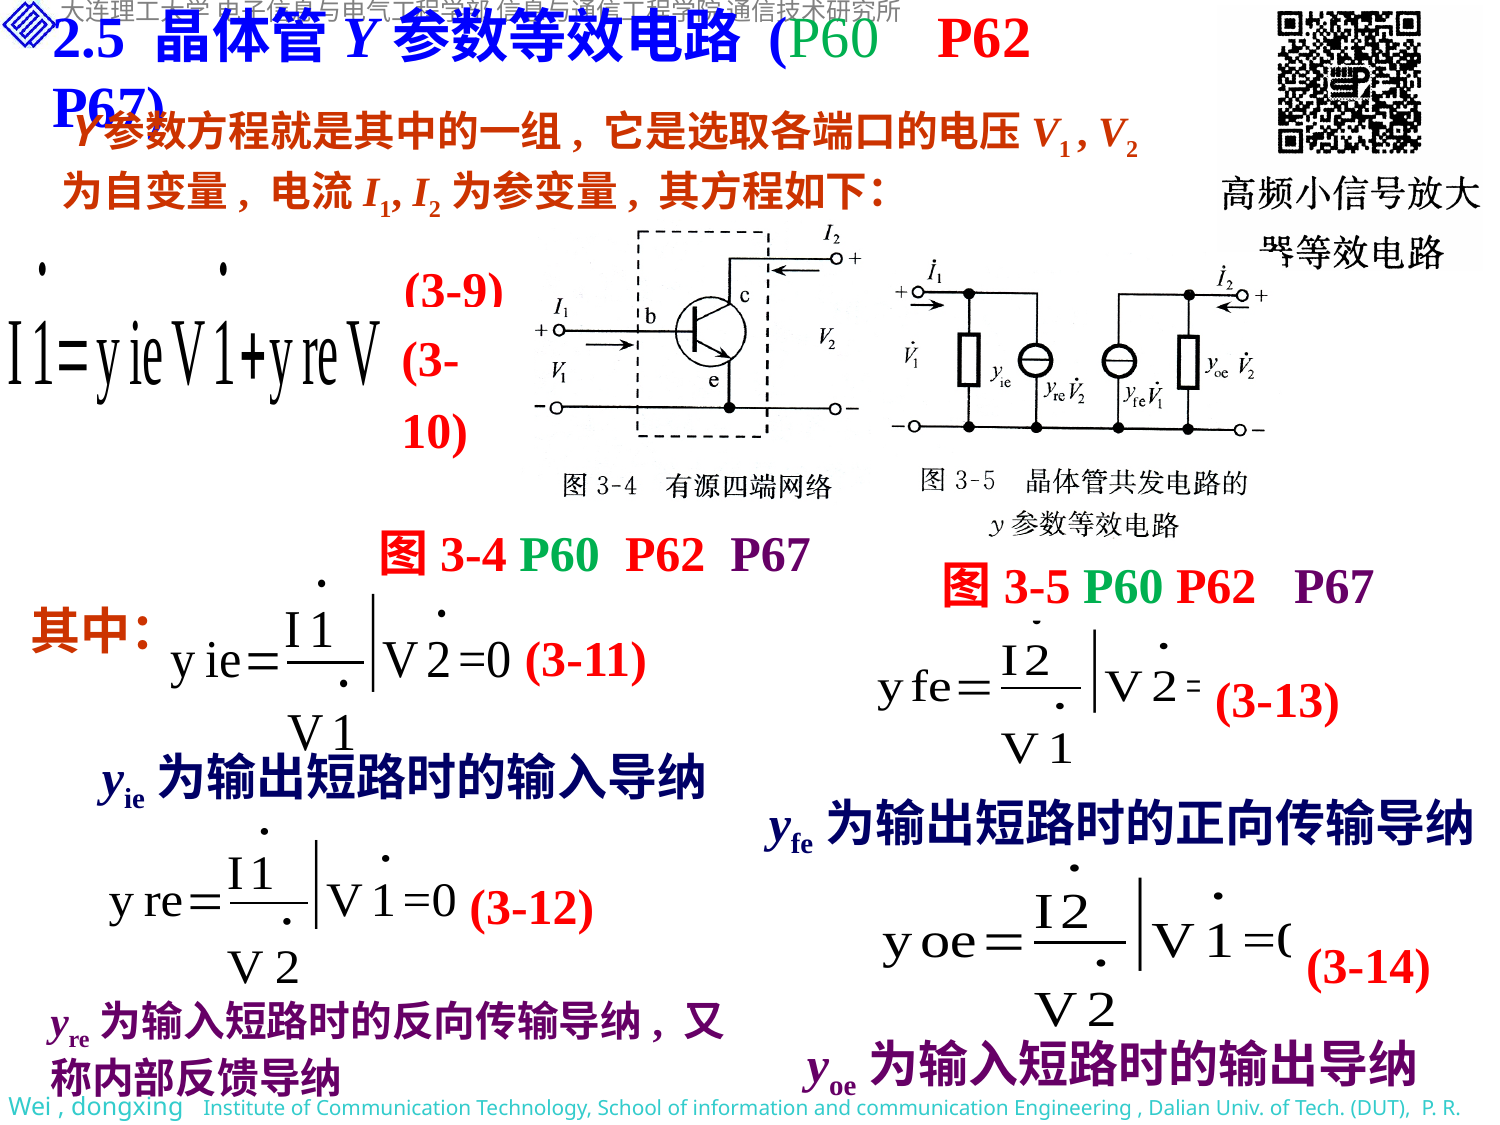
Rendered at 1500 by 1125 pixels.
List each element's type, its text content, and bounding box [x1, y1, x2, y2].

text_box 其中： [15, 591, 196, 667]
text_box yre为输入短路时的反向传输导纳, 又称内部反馈导纳 [35, 987, 763, 1110]
text_box yoe为输入短路时的输出导纳 [792, 1025, 1459, 1109]
text_box Ｙ参数方程就是其中的一组, 它是选取各端口的电压V1 , V2为自变量, 电流I1, I2为参变量, 其方程如下： [46, 96, 1177, 225]
picture [874, 4, 1483, 551]
text_box yie为输出短路时的输入导纳 [74, 738, 753, 822]
text_box (3-11) [509, 607, 693, 695]
text_box (3-14) [1291, 913, 1474, 1001]
text_box (3-10) [386, 307, 514, 466]
text_box (3-9) [389, 238, 514, 307]
title 2.5 晶体管Y参数等效电路 (P60 P62 P67) [37, 37, 1211, 100]
text_box yfe为输出短路时的正向传输导纳 [741, 783, 1500, 867]
text_box 图3-5 P60 P62 P67 [927, 533, 1461, 621]
text_box (3-12) [454, 855, 638, 942]
picture [0, 0, 59, 49]
picture [519, 218, 872, 508]
text_box 图3-4 P60 P62 P67 [363, 502, 828, 589]
text_box (3-13) [1199, 647, 1383, 735]
